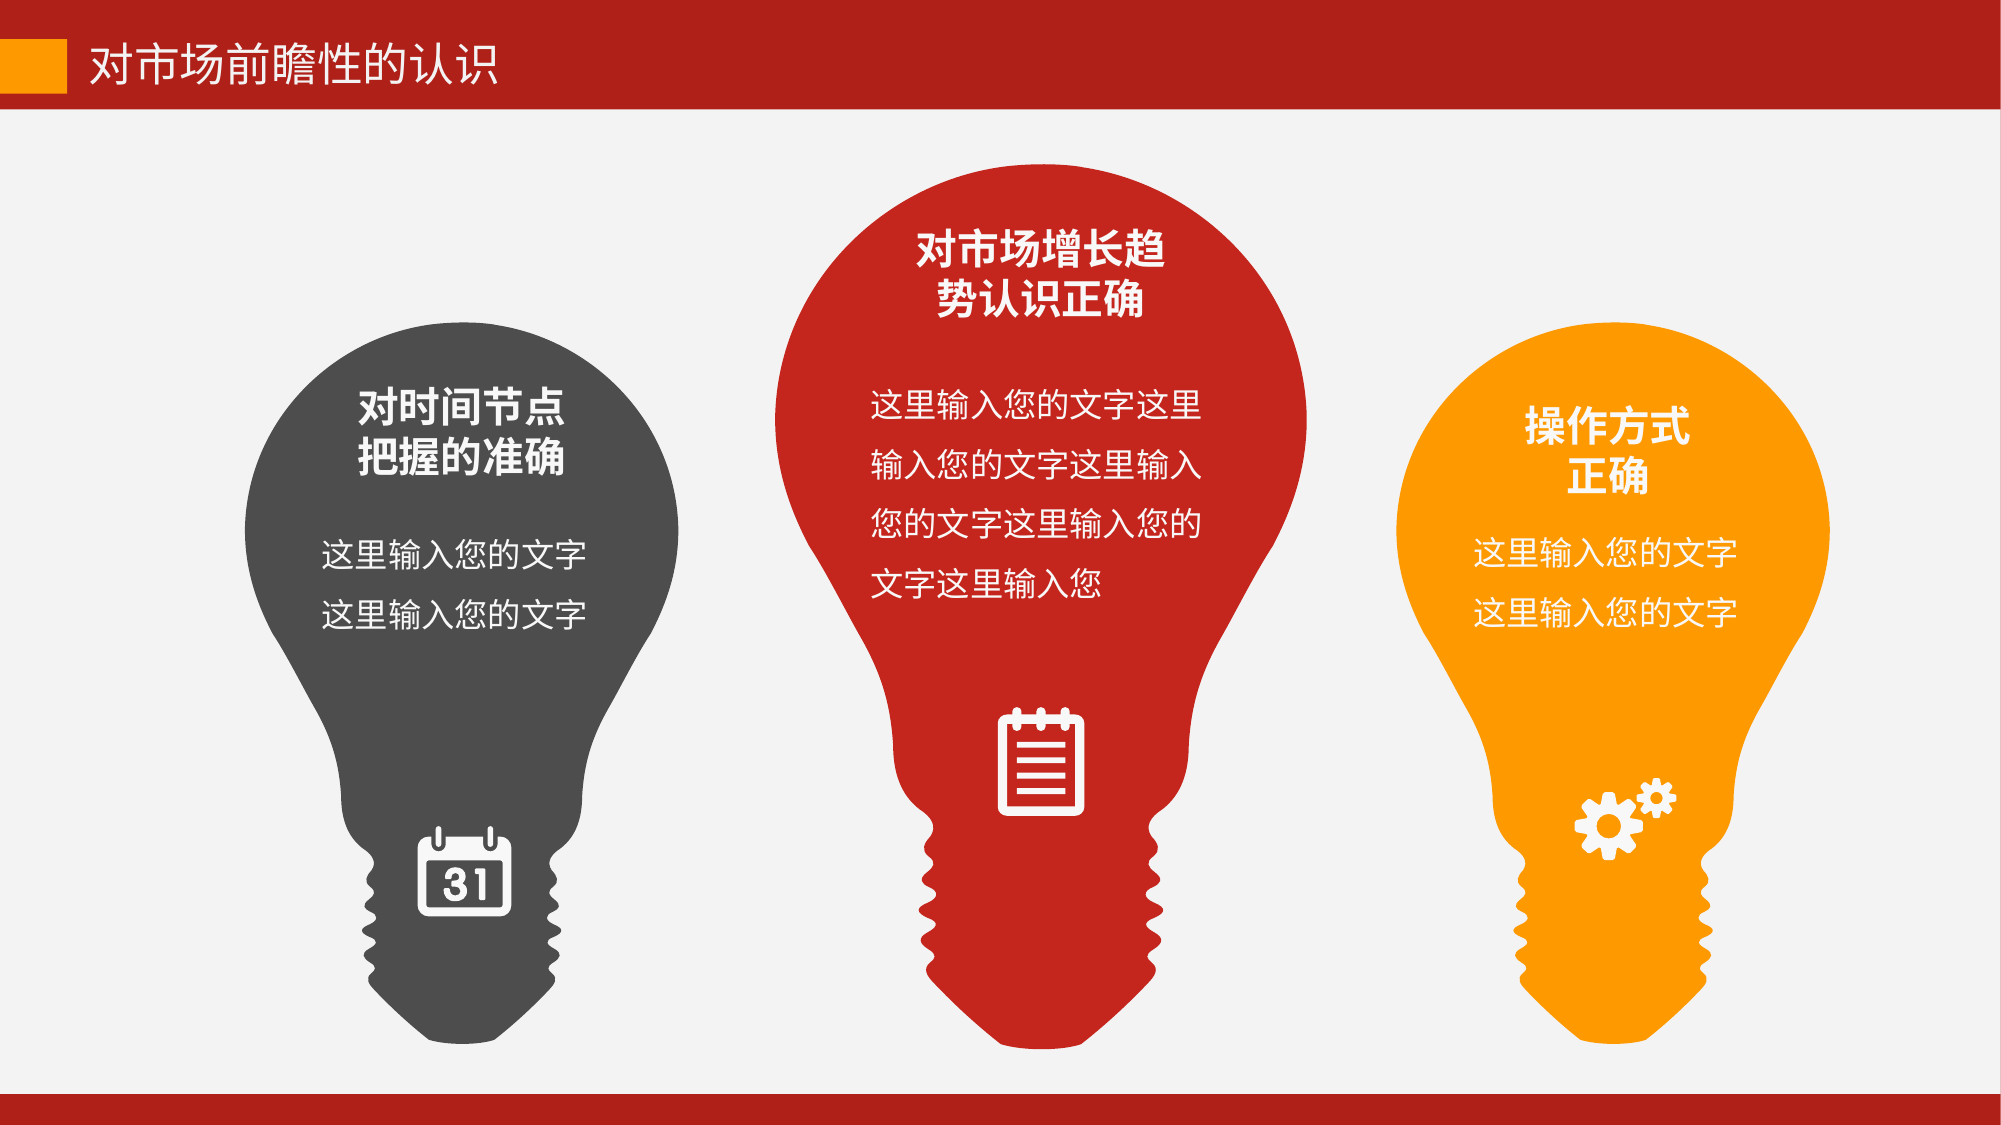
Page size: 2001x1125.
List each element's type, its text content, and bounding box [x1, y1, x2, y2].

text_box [1574, 777, 1677, 861]
text_box 这里输入您的文字这里输入您的文字这里输入您的文字这里输入您的文字这里输入您 [855, 356, 1227, 611]
text_box [997, 707, 1085, 816]
text_box 对市场增长趋 势认识正确 [900, 215, 1182, 331]
text_box 操作方式 正确 [1509, 392, 1707, 504]
text_box 对时间节点 把握的准确 [342, 373, 581, 489]
text_box 这里输入您的文字这里输入您的文字 [306, 506, 617, 642]
text_box 对市场前瞻性的认识 [73, 28, 516, 99]
text_box [244, 322, 679, 1044]
text_box [1396, 322, 1830, 1044]
text_box [0, 39, 68, 94]
text_box [0, 109, 2001, 1094]
text_box 这里输入您的文字这里输入您的文字 [1458, 504, 1768, 640]
text_box [775, 164, 1307, 1050]
text_box [435, 826, 442, 847]
text_box [487, 826, 494, 847]
text_box [417, 836, 512, 917]
